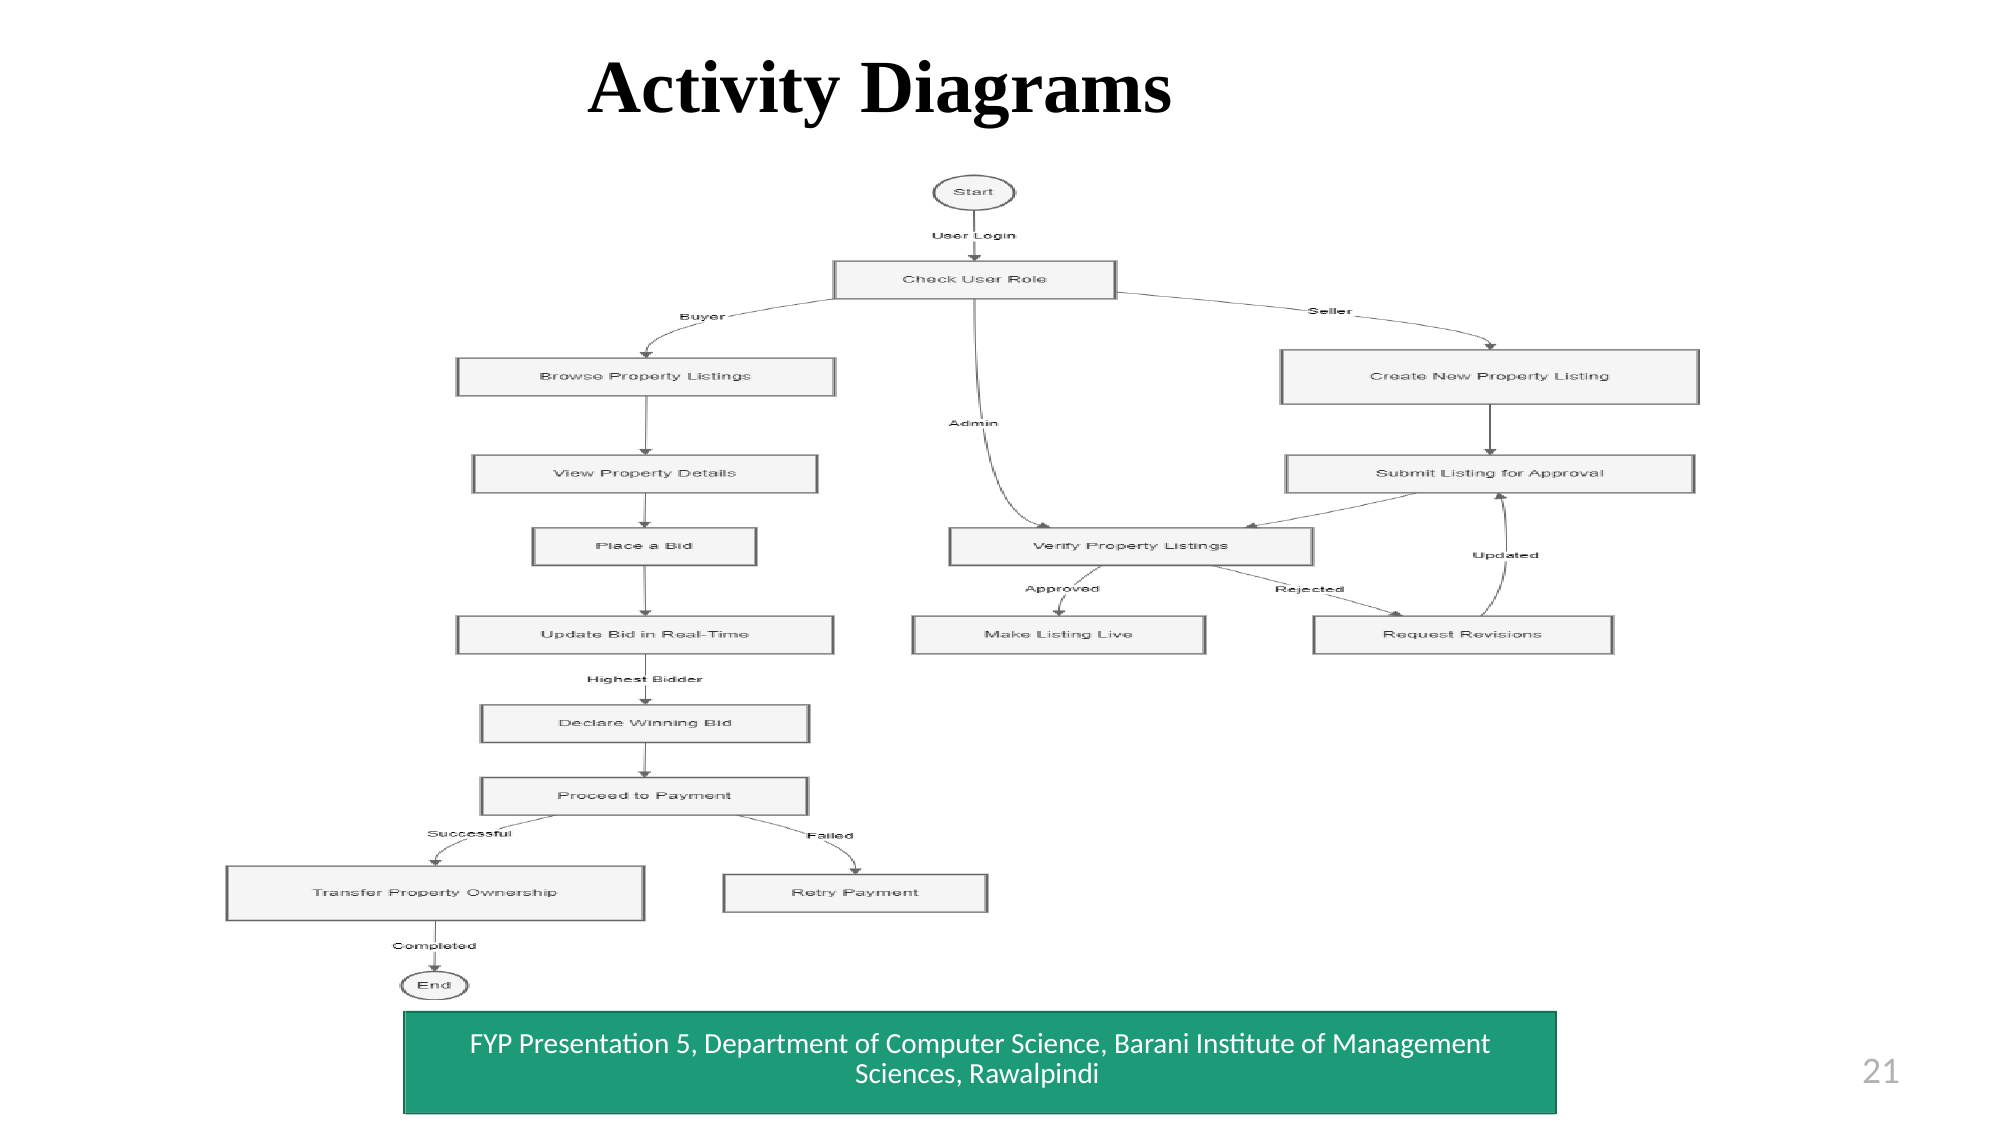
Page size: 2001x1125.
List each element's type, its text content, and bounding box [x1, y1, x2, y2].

title Activity Diagrams [587, 37, 1374, 129]
footer FYP Presentation 5, Department of Computer Science, Barani Institute of Management Sciences, Rawalpindi [465, 1029, 1497, 1089]
slide_number 21 [1440, 1046, 1900, 1103]
picture [224, 174, 1701, 1001]
